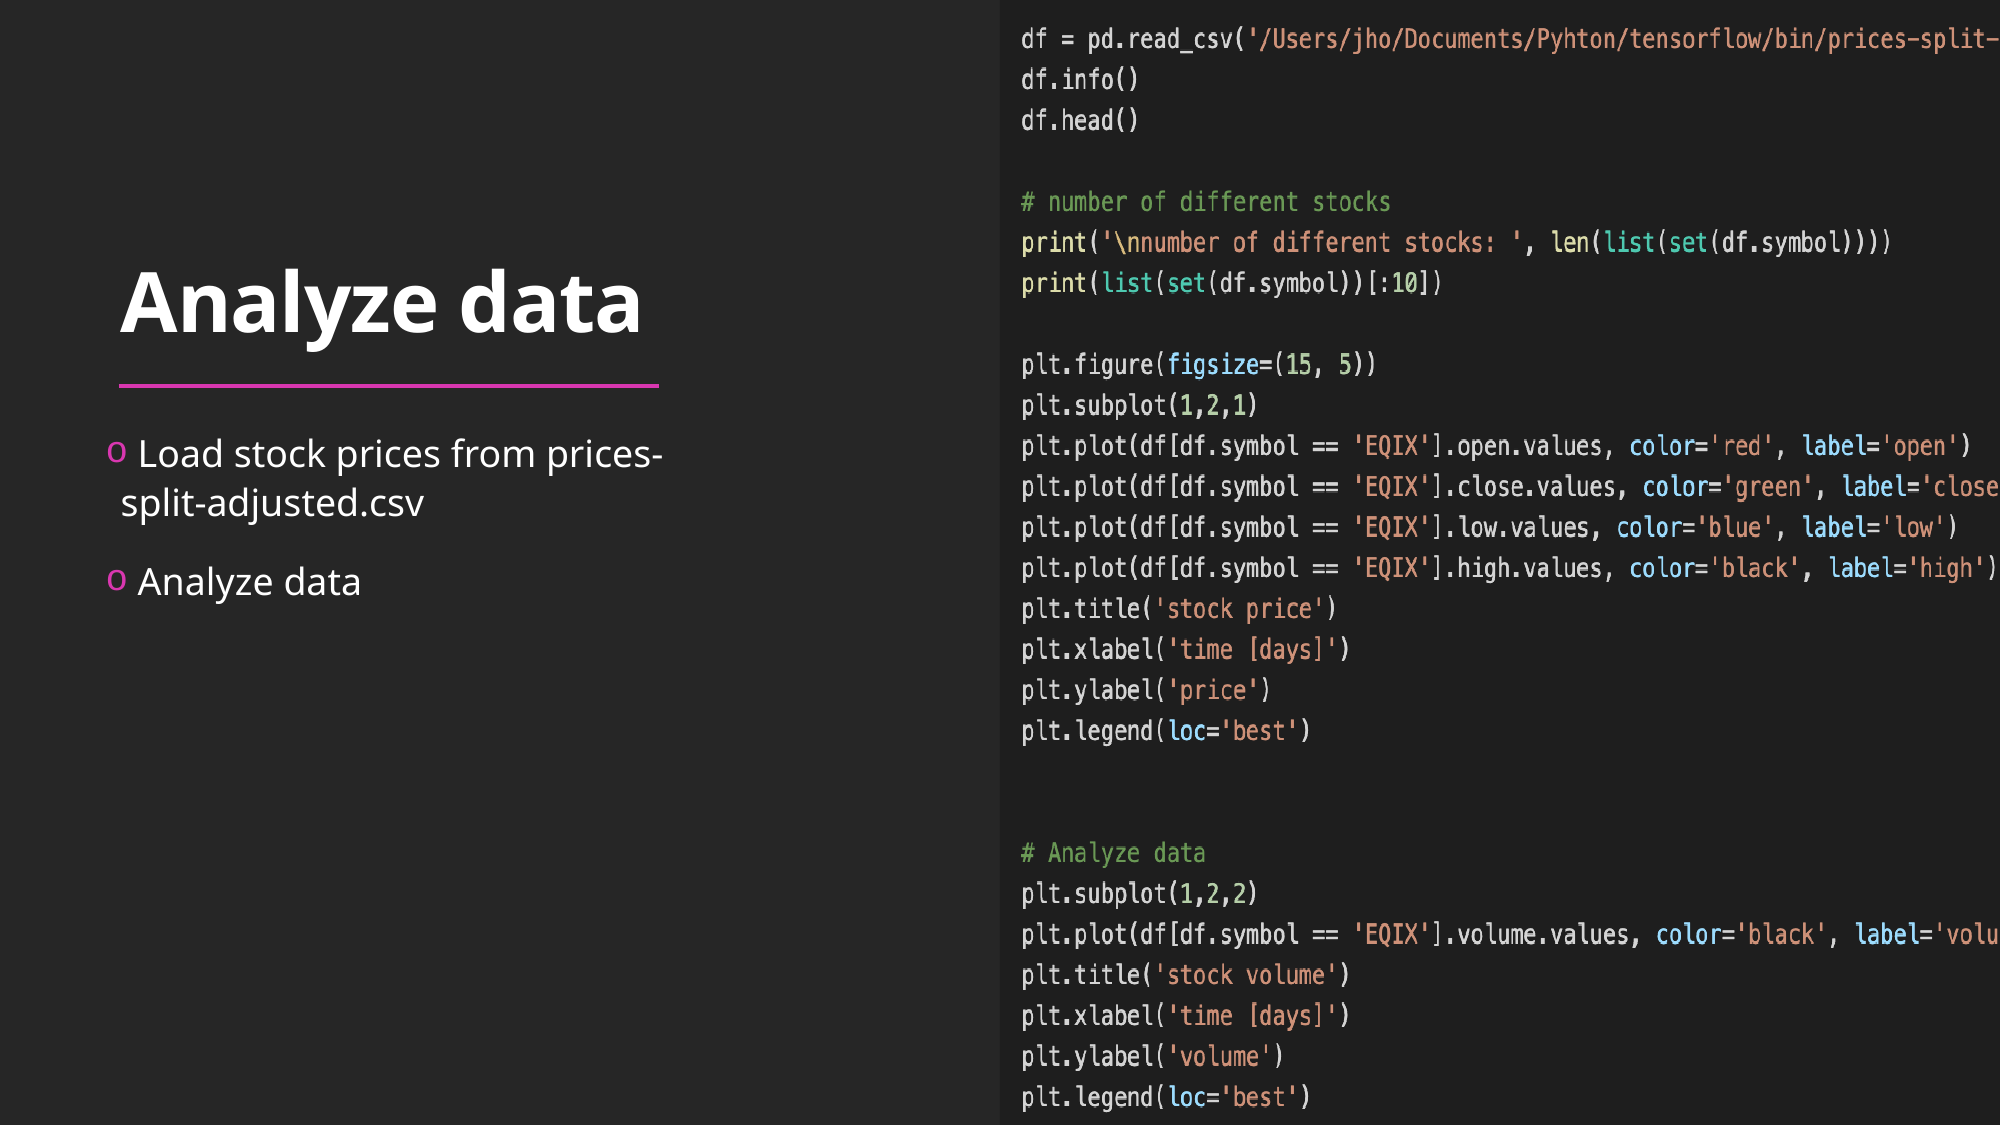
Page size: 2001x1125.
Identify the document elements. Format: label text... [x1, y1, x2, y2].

text_box [0, 0, 997, 1125]
picture [999, 0, 2000, 1125]
list Load stock prices from prices-split-adjusted.csv Analyze data [105, 417, 672, 966]
title Analyze data [105, 84, 672, 359]
